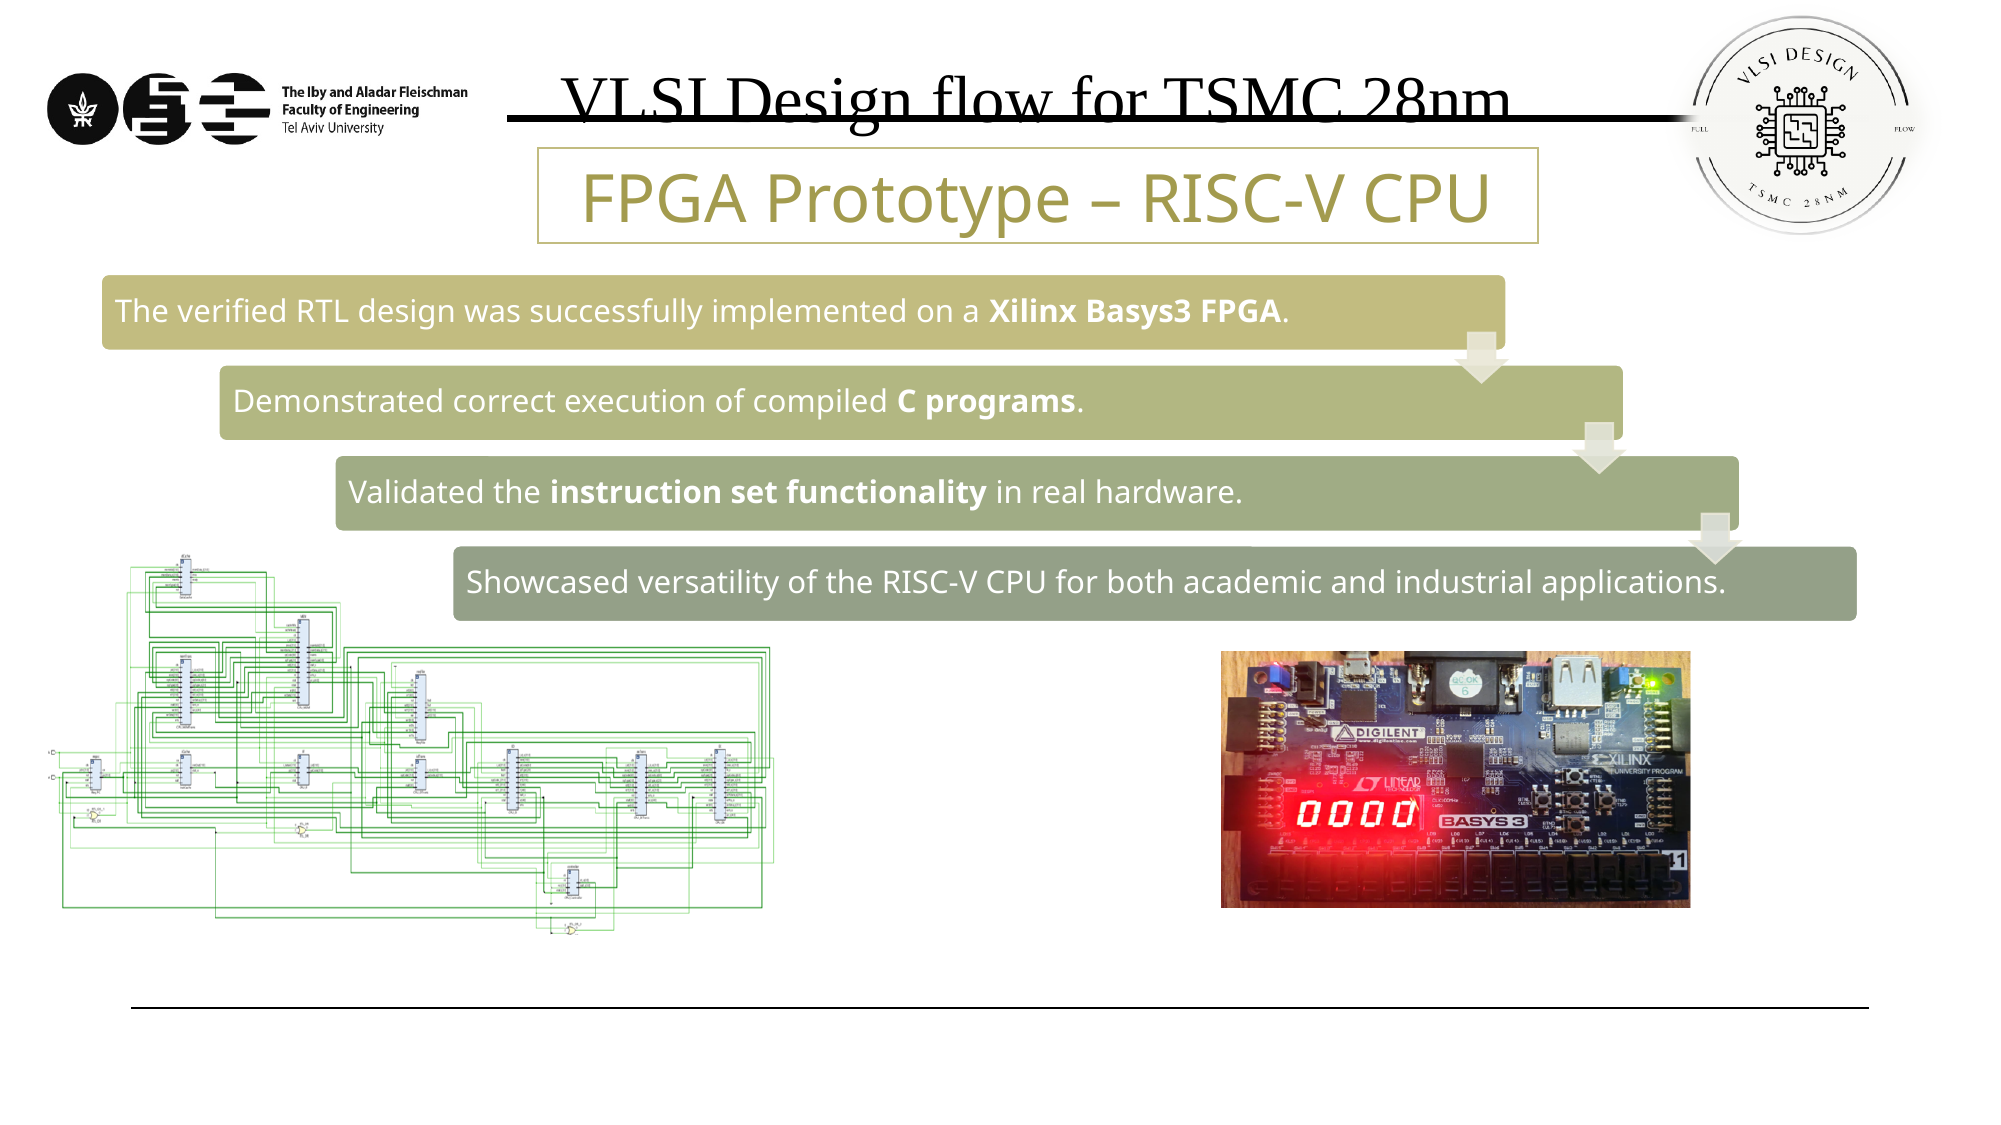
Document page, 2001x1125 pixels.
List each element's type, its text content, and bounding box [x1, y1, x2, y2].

picture [1221, 651, 1691, 908]
picture [45, 549, 796, 939]
picture [26, 54, 507, 164]
picture [1662, 1, 1945, 245]
text_box FPGA Prototype – RISC-V CPU [537, 147, 1539, 244]
text_box VLSI Design flow for TSMC 28nm [294, 48, 1662, 206]
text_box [100, 274, 1858, 623]
